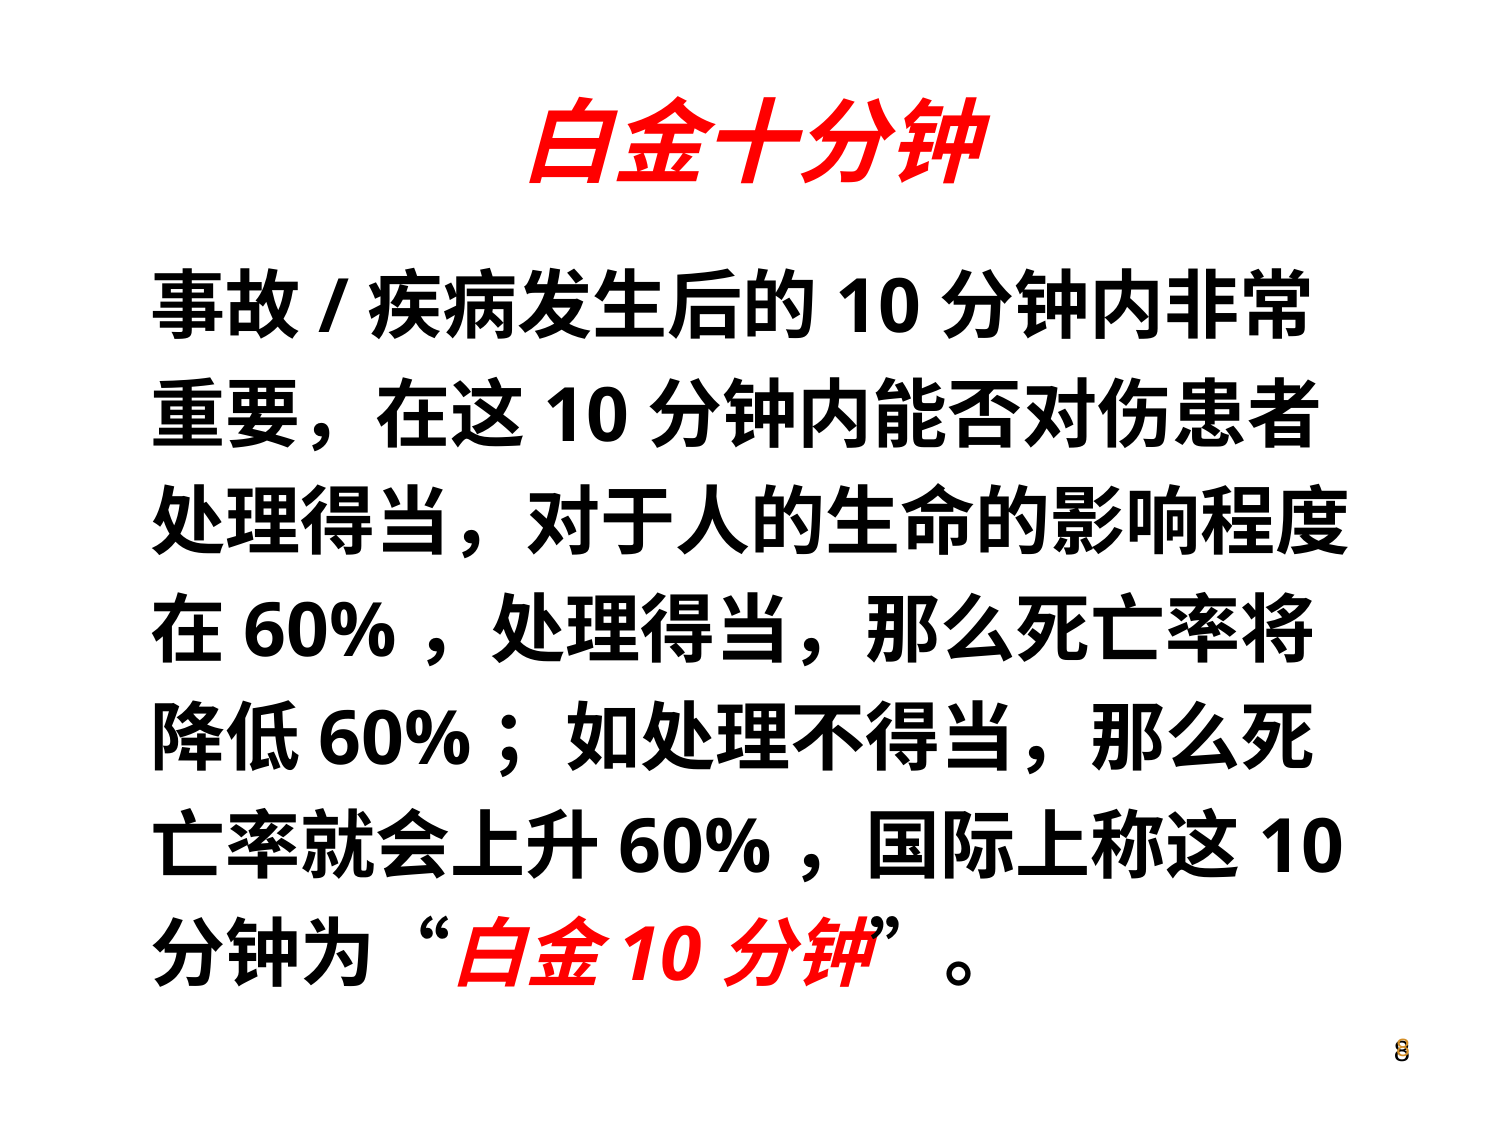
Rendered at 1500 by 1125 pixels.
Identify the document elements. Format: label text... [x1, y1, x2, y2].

title 白金十分钟 [75, 45, 1425, 233]
list 事故/疾病发生后的10分钟内非常重要，在这10分钟内能否对伤患者处理得当，对于人的生命的影响程度在60%，处理得当，那么死亡率将降低60%；如处理不得当，那么死亡率就会上升60%，国际上称这10分钟为“白金10分钟”。 [135, 232, 1404, 1066]
slide_number 8 [1074, 1024, 1425, 1103]
